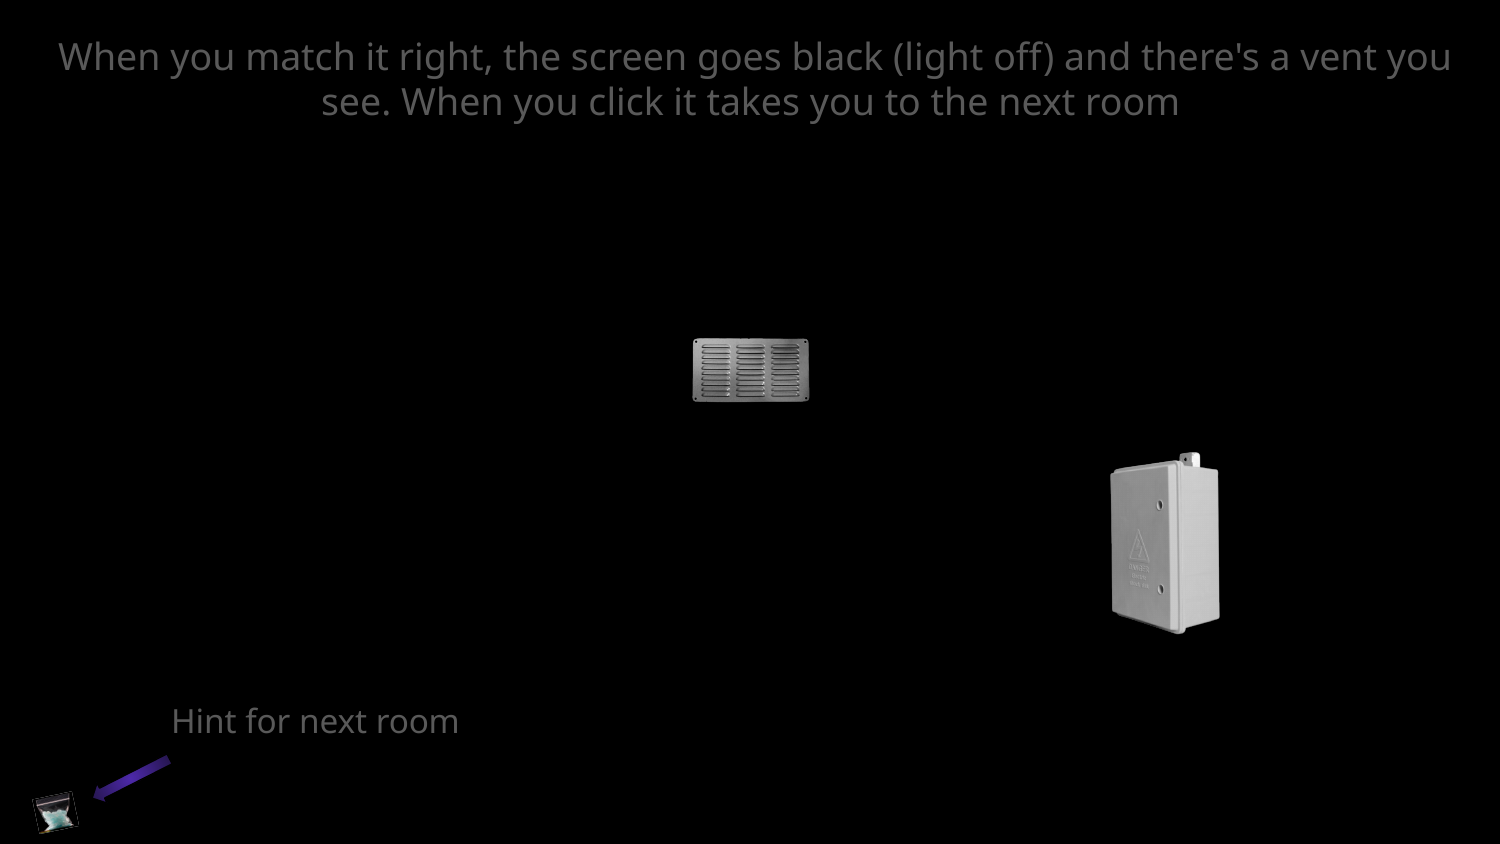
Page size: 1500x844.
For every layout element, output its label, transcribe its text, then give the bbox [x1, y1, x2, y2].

picture [33, 792, 79, 833]
picture [1075, 446, 1248, 665]
picture [688, 314, 812, 439]
text_box When you match it right, the screen goes black (light off) and there's a vent you see. When you click it takes you to the next room [19, 18, 1493, 274]
text_box [92, 759, 156, 804]
text_box Hint for next room [156, 685, 647, 809]
